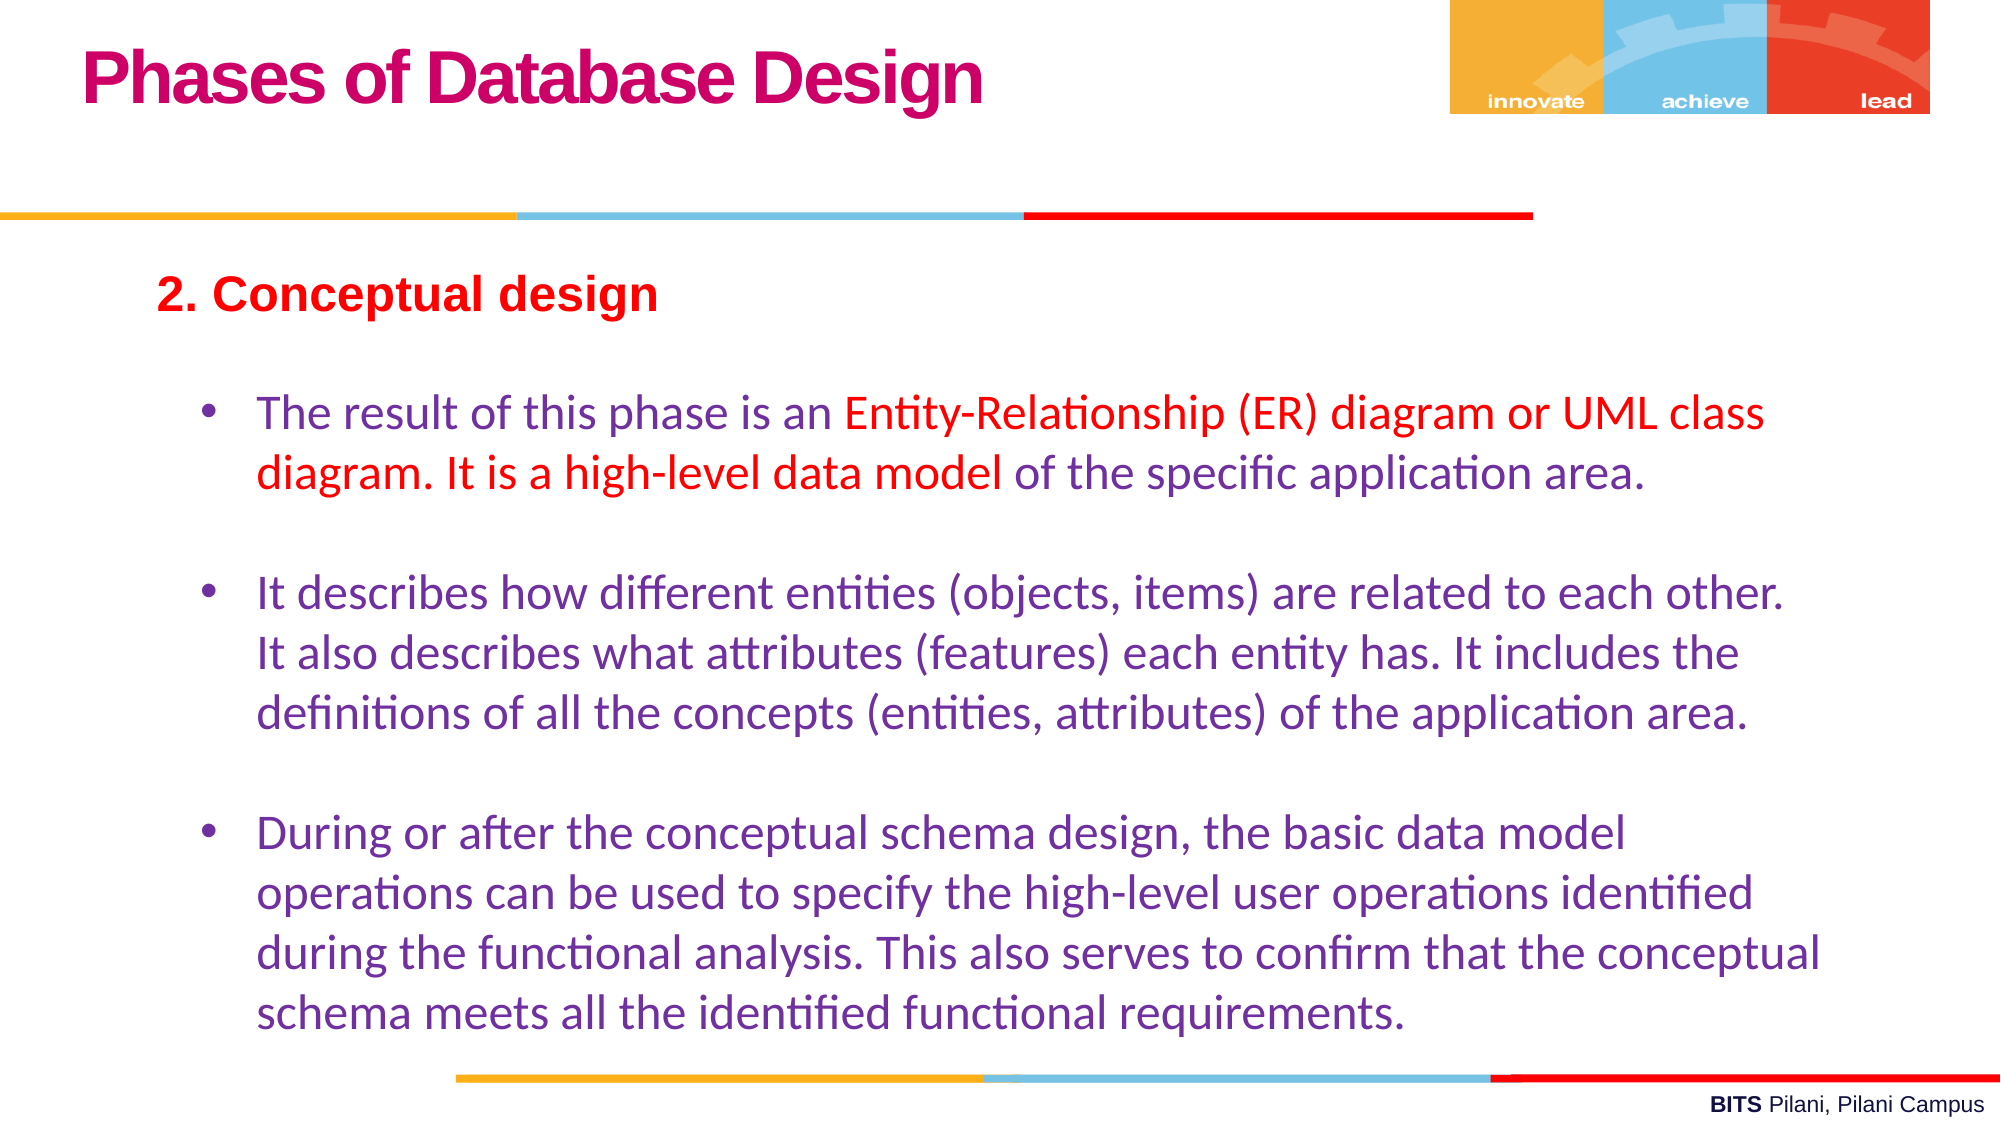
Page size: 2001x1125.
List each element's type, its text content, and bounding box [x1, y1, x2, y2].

list 2. Conceptual design [66, 254, 1911, 1064]
picture [1449, 0, 1930, 114]
text_box The result of this phase is an Entity-Relationship (ER) diagram or UML class diagram. It is a high-level data model of the specific application area. It describes how different entities (objects, items) are related to each other. It also describes what attributes (features) each entity has. It includes the definitions of all the concepts (entities, attributes) of the application area. During or after the conceptual schema design, the basic data model operations can be used to specify the high-level user operations identified during the functional analysis. This also serves to confirm that the conceptual schema meets all the identified functional requirements. [185, 312, 1838, 1048]
list Phases of Database Design [66, 24, 1450, 213]
